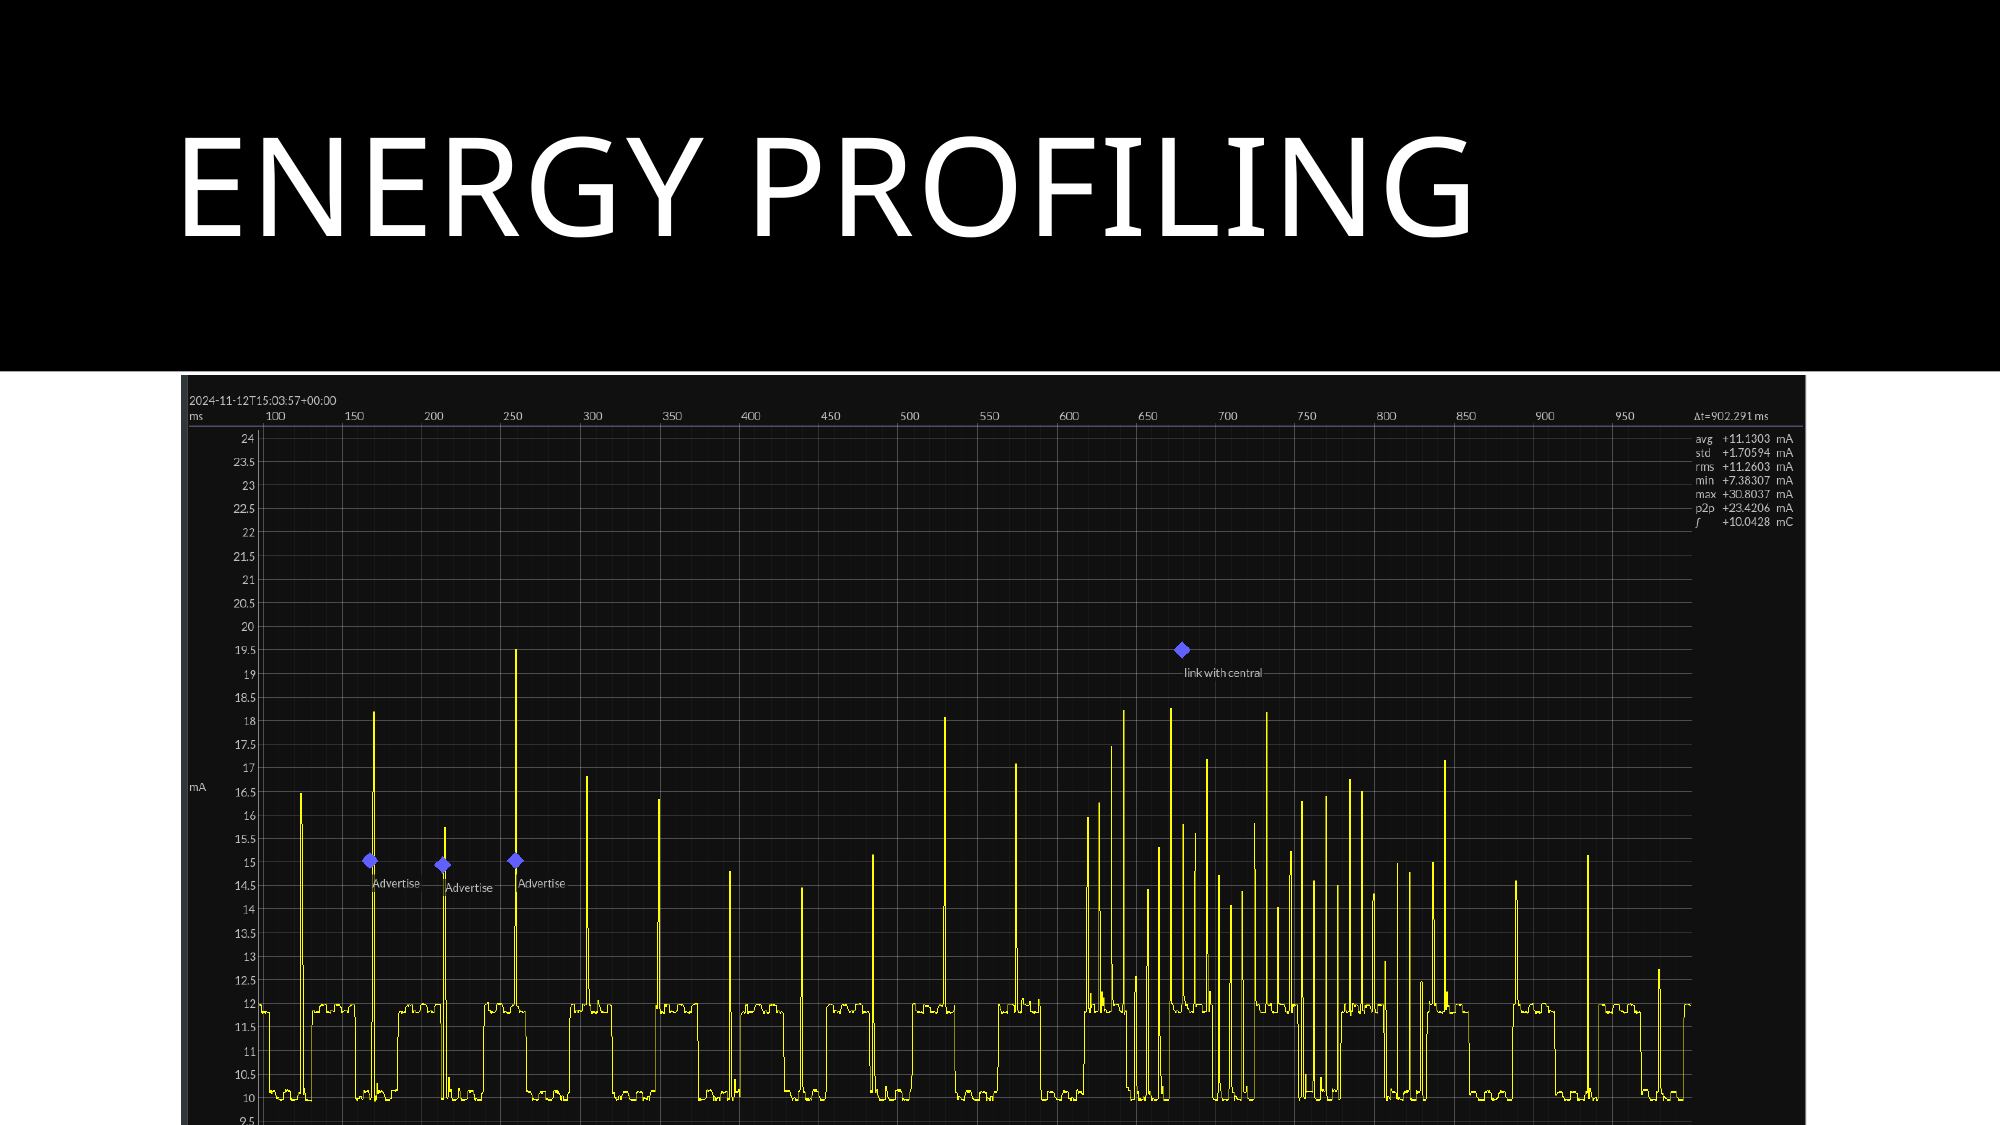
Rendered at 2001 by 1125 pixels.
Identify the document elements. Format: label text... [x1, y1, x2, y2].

picture [181, 374, 1807, 1125]
title Energy profiling [157, 52, 1842, 331]
